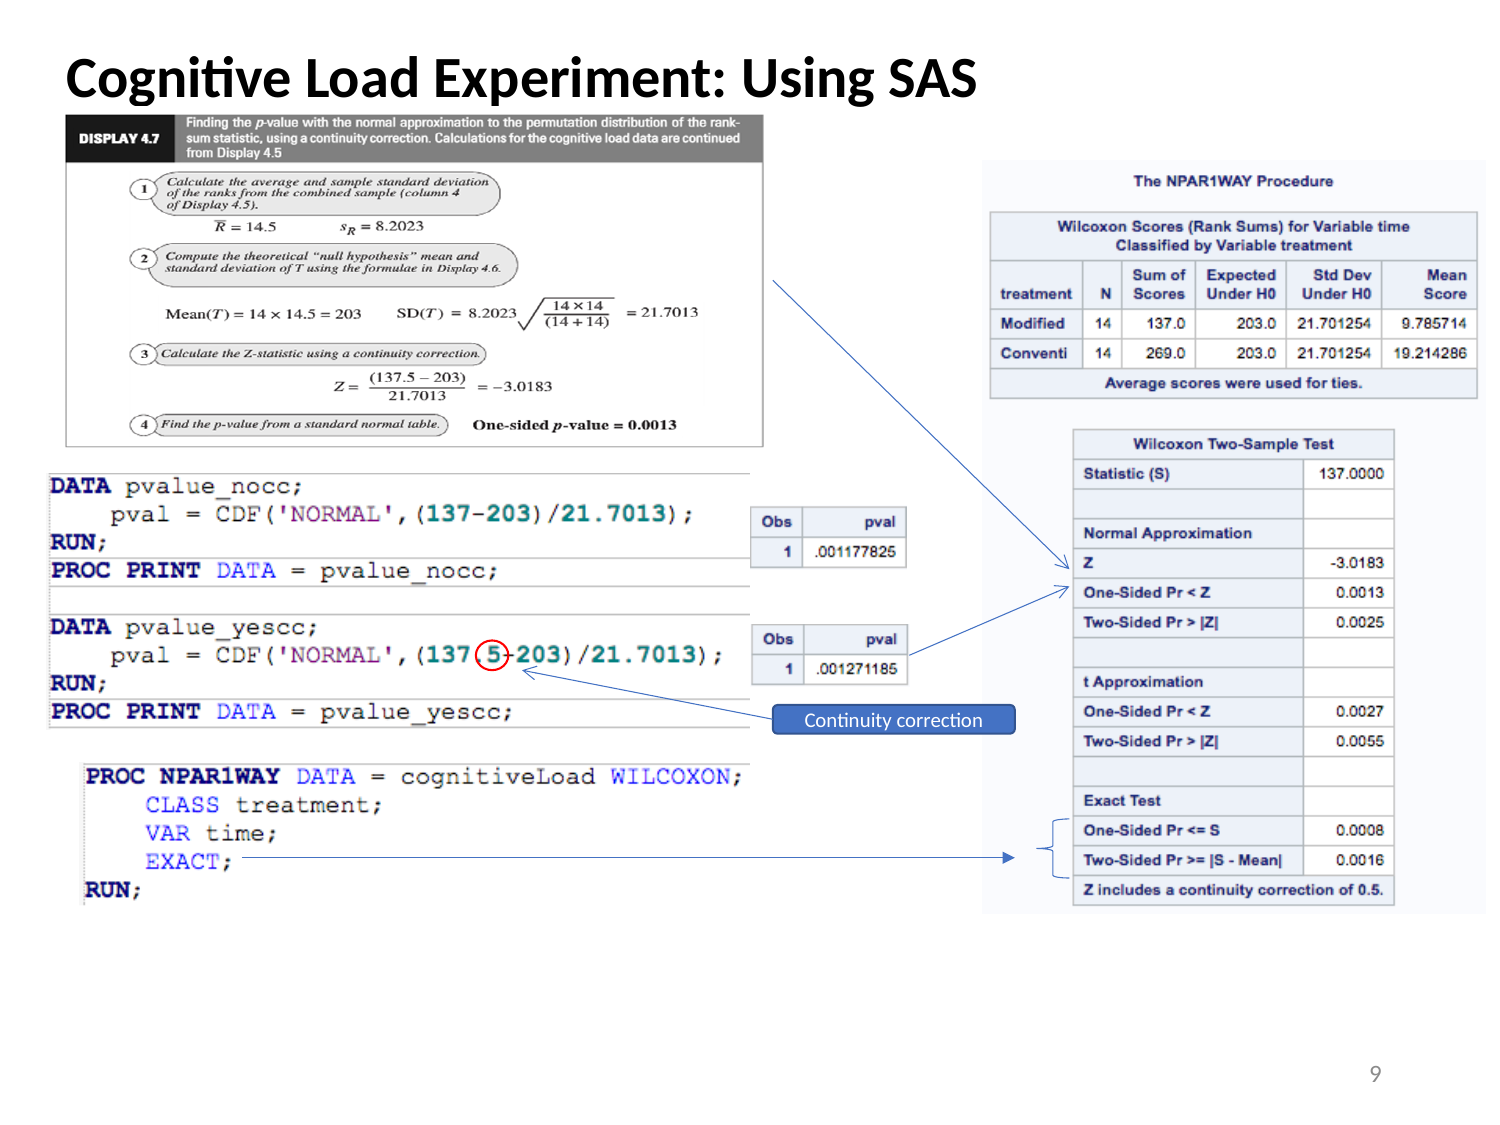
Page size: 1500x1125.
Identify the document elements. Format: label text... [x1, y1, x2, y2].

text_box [772, 280, 1070, 570]
picture [79, 762, 750, 907]
slide_number 9 [1059, 1042, 1397, 1103]
title Cognitive Load Experiment: Using SAS [51, 4, 1346, 154]
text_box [522, 670, 773, 720]
picture [56, 106, 773, 454]
text_box Continuity correction [771, 703, 982, 735]
picture [46, 473, 910, 730]
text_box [909, 586, 1070, 656]
picture [982, 160, 1486, 914]
